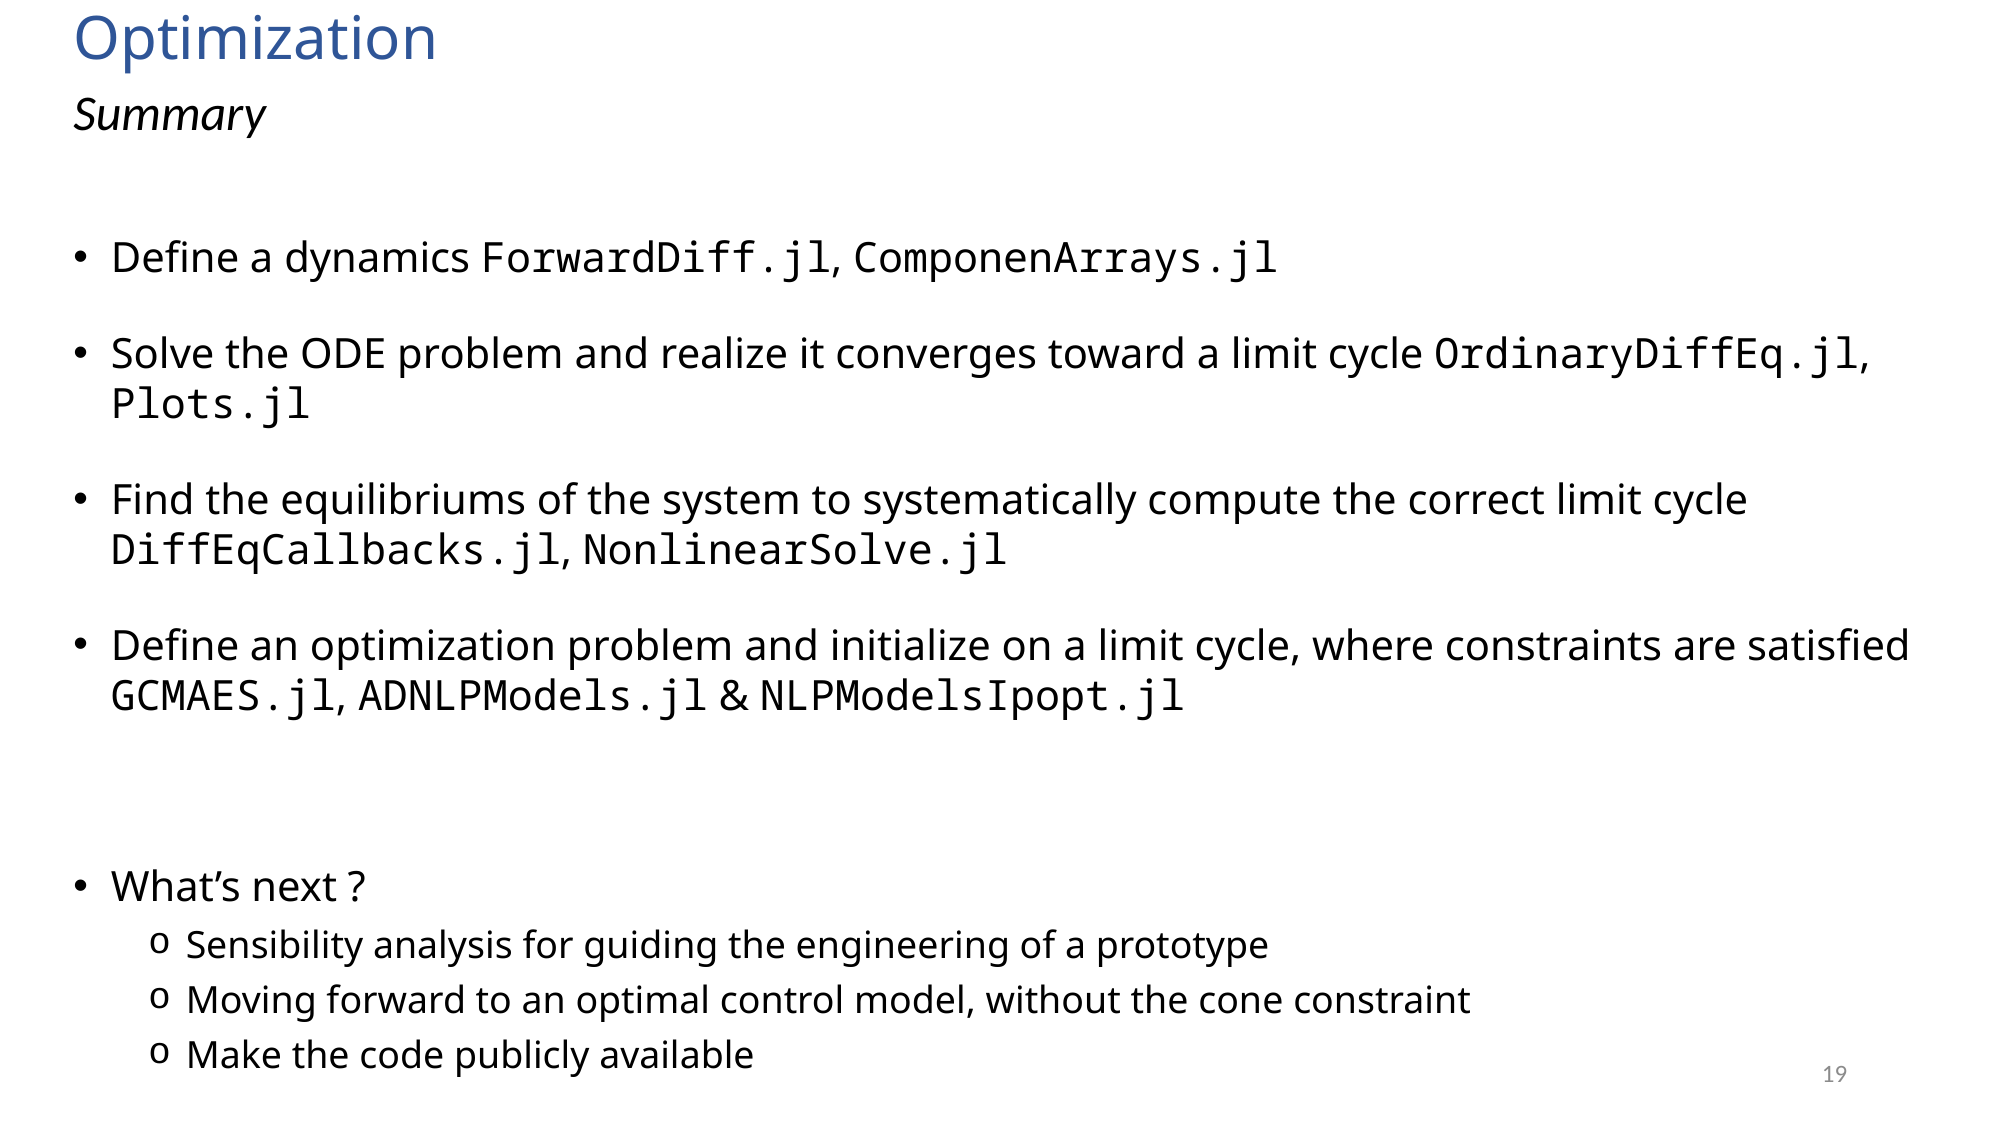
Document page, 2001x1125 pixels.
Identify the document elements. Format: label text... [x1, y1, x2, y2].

list Summary [58, 79, 1942, 160]
list Define a dynamics ForwardDiff.jl, ComponenArrays.jl Solve the ODE problem and realize it converges toward a limit cycle OrdinaryDiffEq.jl, Plots.jl Find the equilibriums of the system to systematically compute the correct limit cycle DiffEqCallbacks.jl, NonlinearSolve.jl Define an optimization problem and initialize on a limit cycle, where constraints are satisfied GCMAES.jl, ADNLPModels.jl & NLPModelsIpopt.jl What’s next ? Sensibility analysis for guiding the engineering of a prototype Moving forward to an optimal control model, without the cone constraint Make the code publicly available [58, 223, 1942, 1125]
text_box [975, 537, 1025, 588]
title Optimization [58, 0, 1942, 79]
slide_number 19 [1412, 1042, 1863, 1103]
